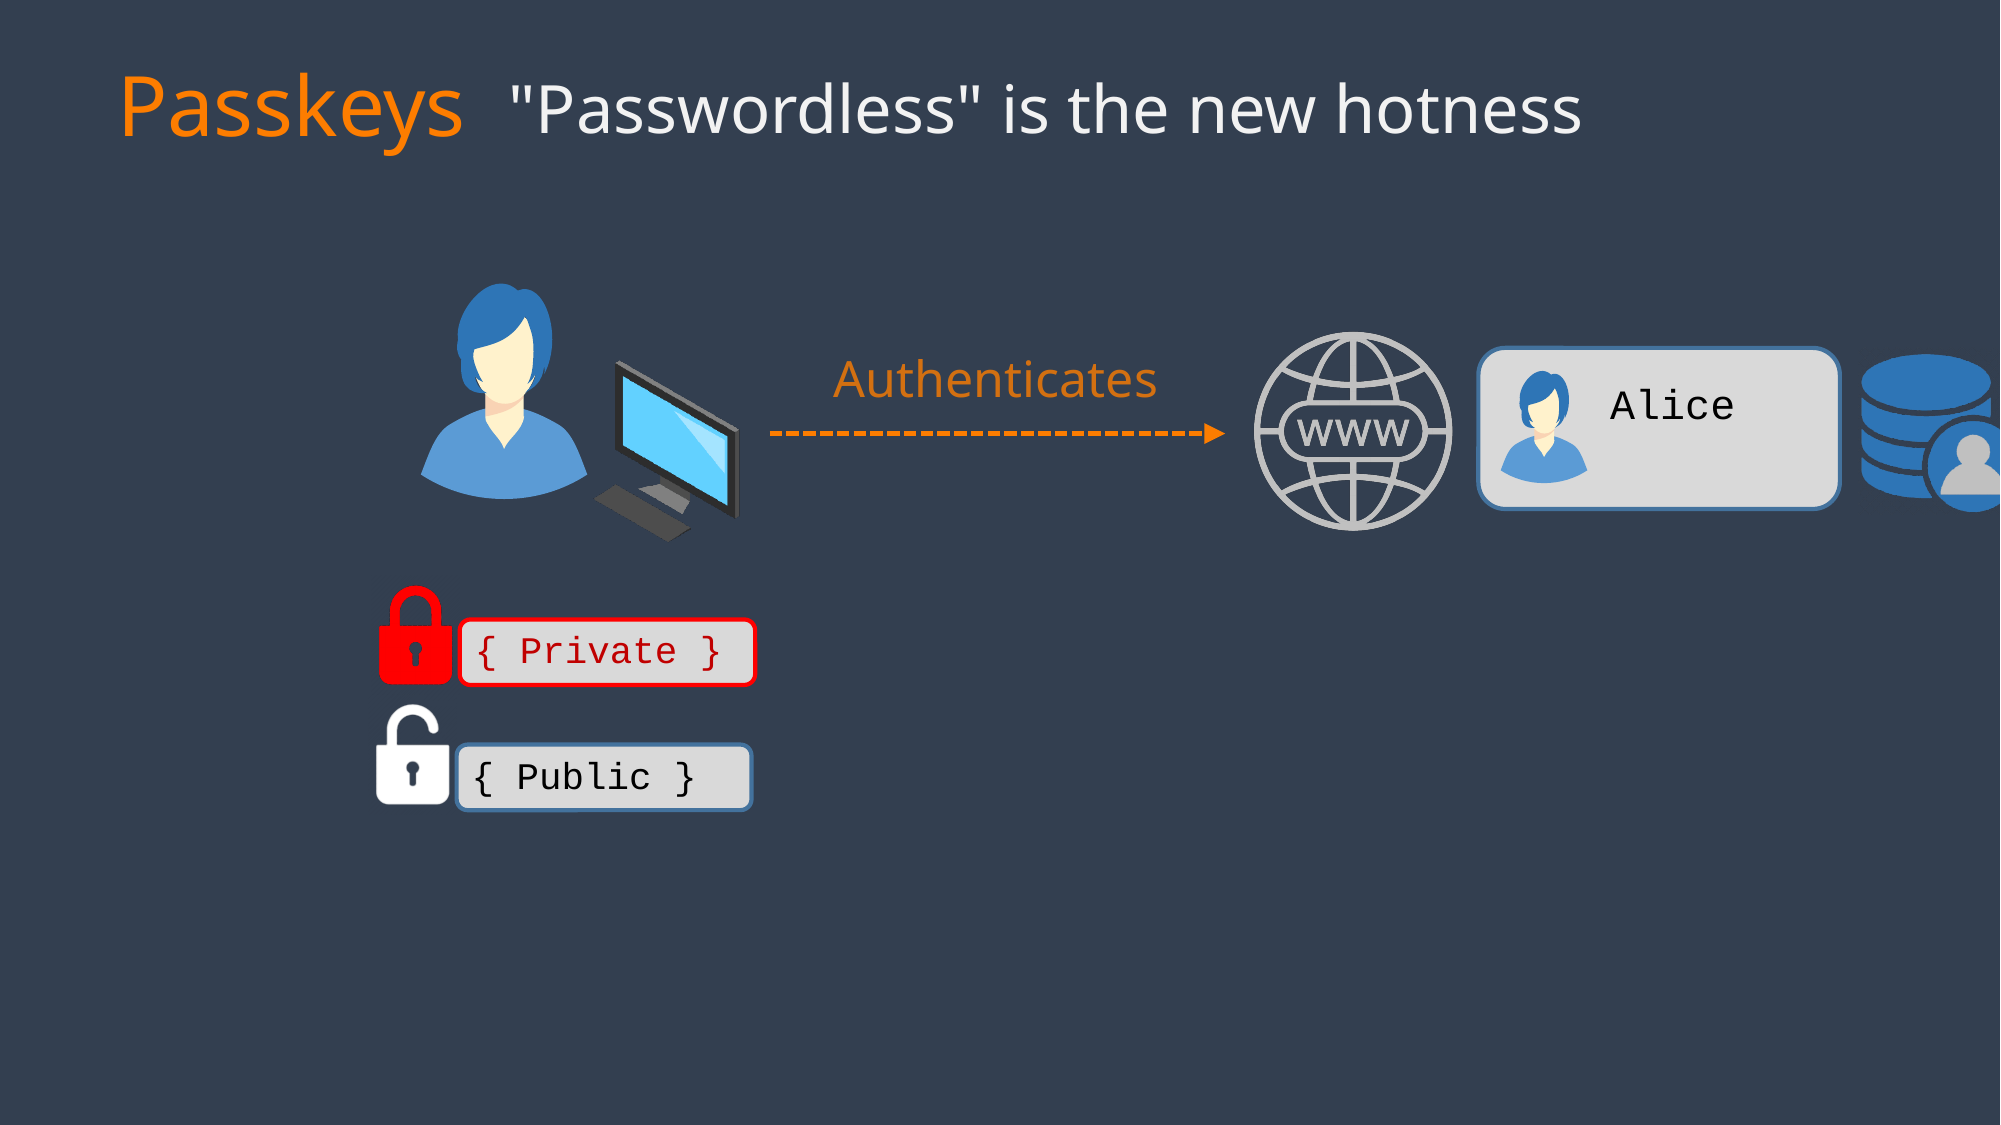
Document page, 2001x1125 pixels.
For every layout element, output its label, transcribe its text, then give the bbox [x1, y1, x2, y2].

text_box [1477, 346, 1841, 511]
text_box Passkeys [102, 45, 1150, 161]
text_box { Public } [457, 744, 799, 804]
text_box { Private } [461, 619, 822, 679]
text_box [0, 0, 2000, 160]
picture [1858, 347, 2000, 515]
picture [588, 355, 744, 547]
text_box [420, 283, 588, 499]
picture [1246, 314, 1464, 547]
text_box Alice [1595, 370, 1751, 435]
picture [368, 575, 461, 815]
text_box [1500, 370, 1588, 484]
text_box Authenticates [755, 340, 1237, 416]
text_box [457, 804, 752, 812]
text_box [461, 679, 756, 687]
text_box "Passwordless" is the new hotness [493, 59, 1600, 155]
